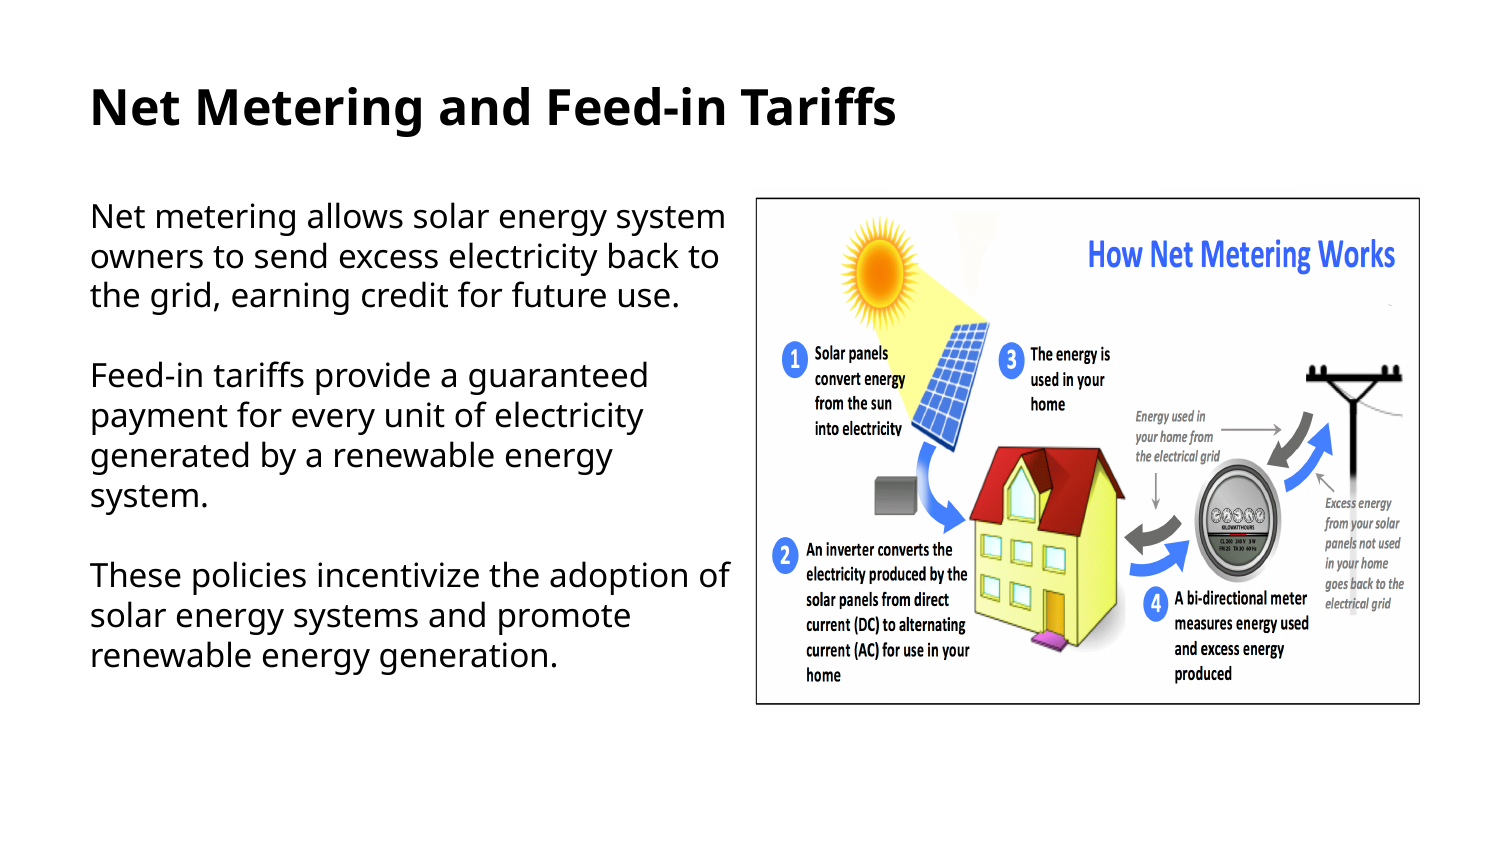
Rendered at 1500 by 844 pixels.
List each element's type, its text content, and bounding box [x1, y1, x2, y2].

picture [749, 187, 1425, 713]
text_box Net metering allows solar energy system owners to send excess electricity back to the grid, earning credit for future use. Feed-in tariffs provide a guaranteed payment for every unit of electricity generated by a renewable energy system. These policies incentivize the adoption of solar energy systems and promote renewable energy generation. [74, 187, 749, 713]
text_box Net Metering and Feed-in Tariffs [74, 37, 1425, 173]
